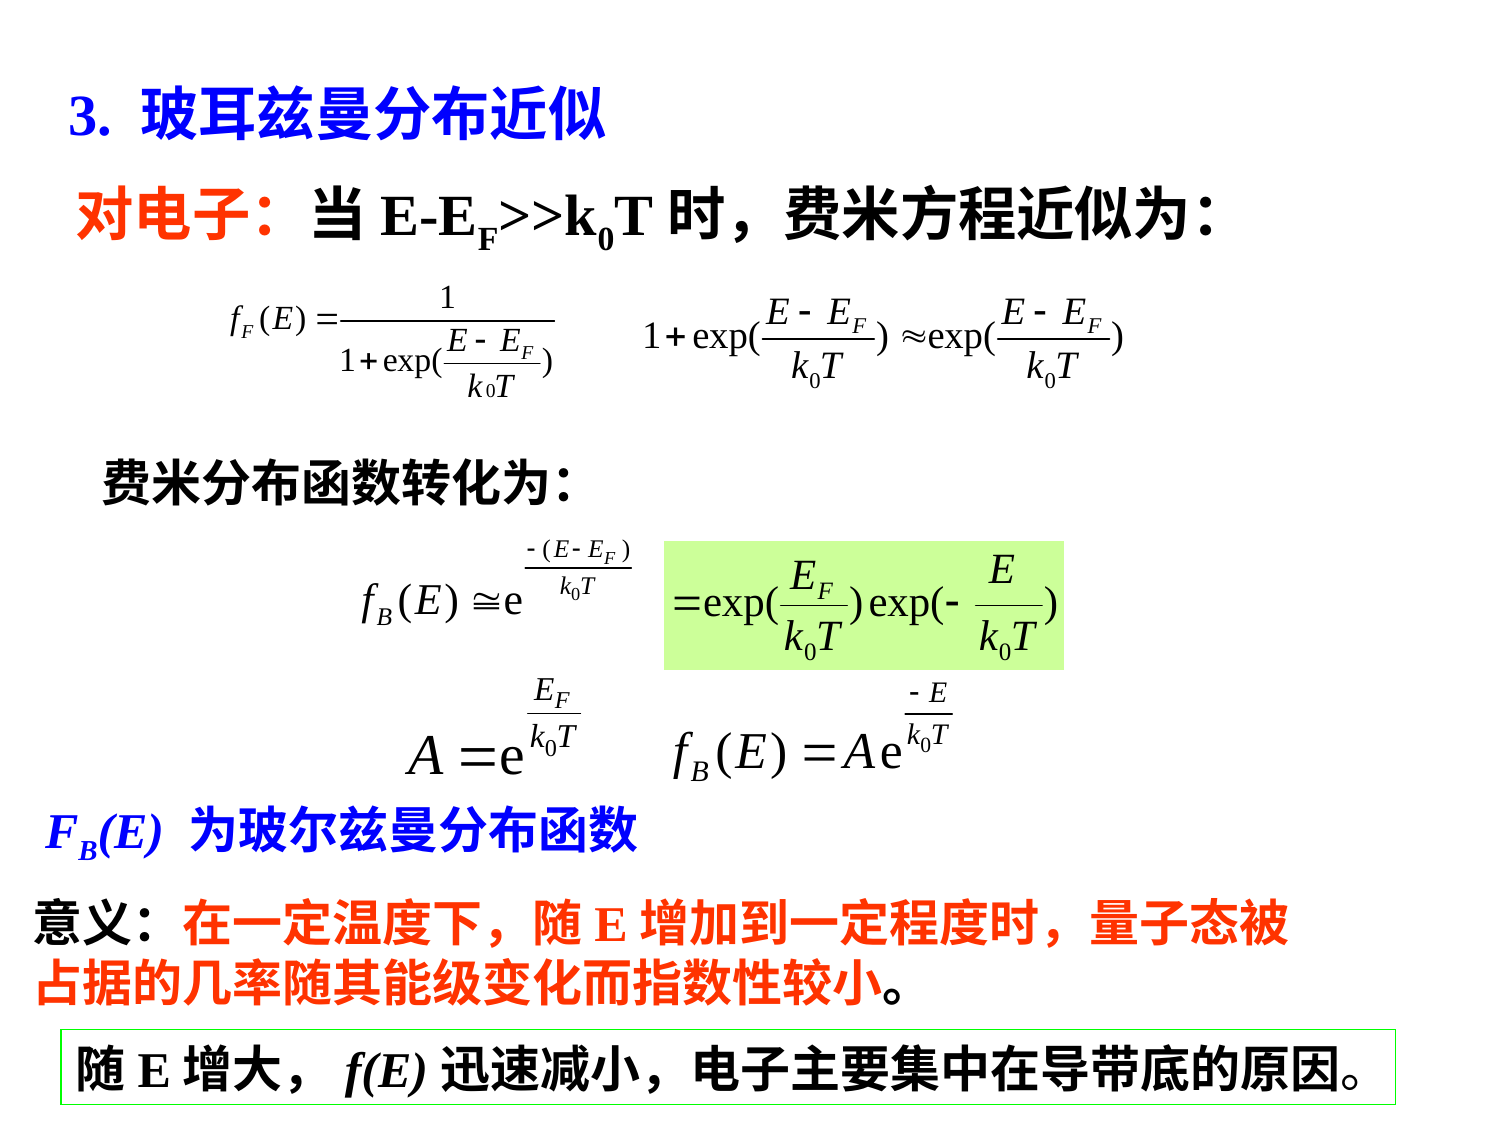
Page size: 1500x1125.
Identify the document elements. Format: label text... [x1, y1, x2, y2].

text_box 3. 玻耳兹曼分布近似 [53, 69, 622, 155]
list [218, 275, 561, 406]
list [395, 663, 593, 789]
text_box 费米分布函数转化为： [87, 443, 617, 519]
text_box 随E增大，f(E)迅速减小，电子主要集中在导带底的原因。 [60, 1029, 1396, 1105]
text_box 对电子：当E-EF>>k0T时，费米方程近似为： [60, 170, 1449, 265]
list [655, 669, 961, 795]
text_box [640, 287, 1131, 398]
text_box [663, 540, 1065, 671]
text_box FB(E) 为玻尔兹曼分布函数 意义：在一定温度下，随E增加到一定程度时，量子态被占据的几率随其能级变化而指数性较小。 [17, 790, 1341, 1019]
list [346, 529, 641, 637]
